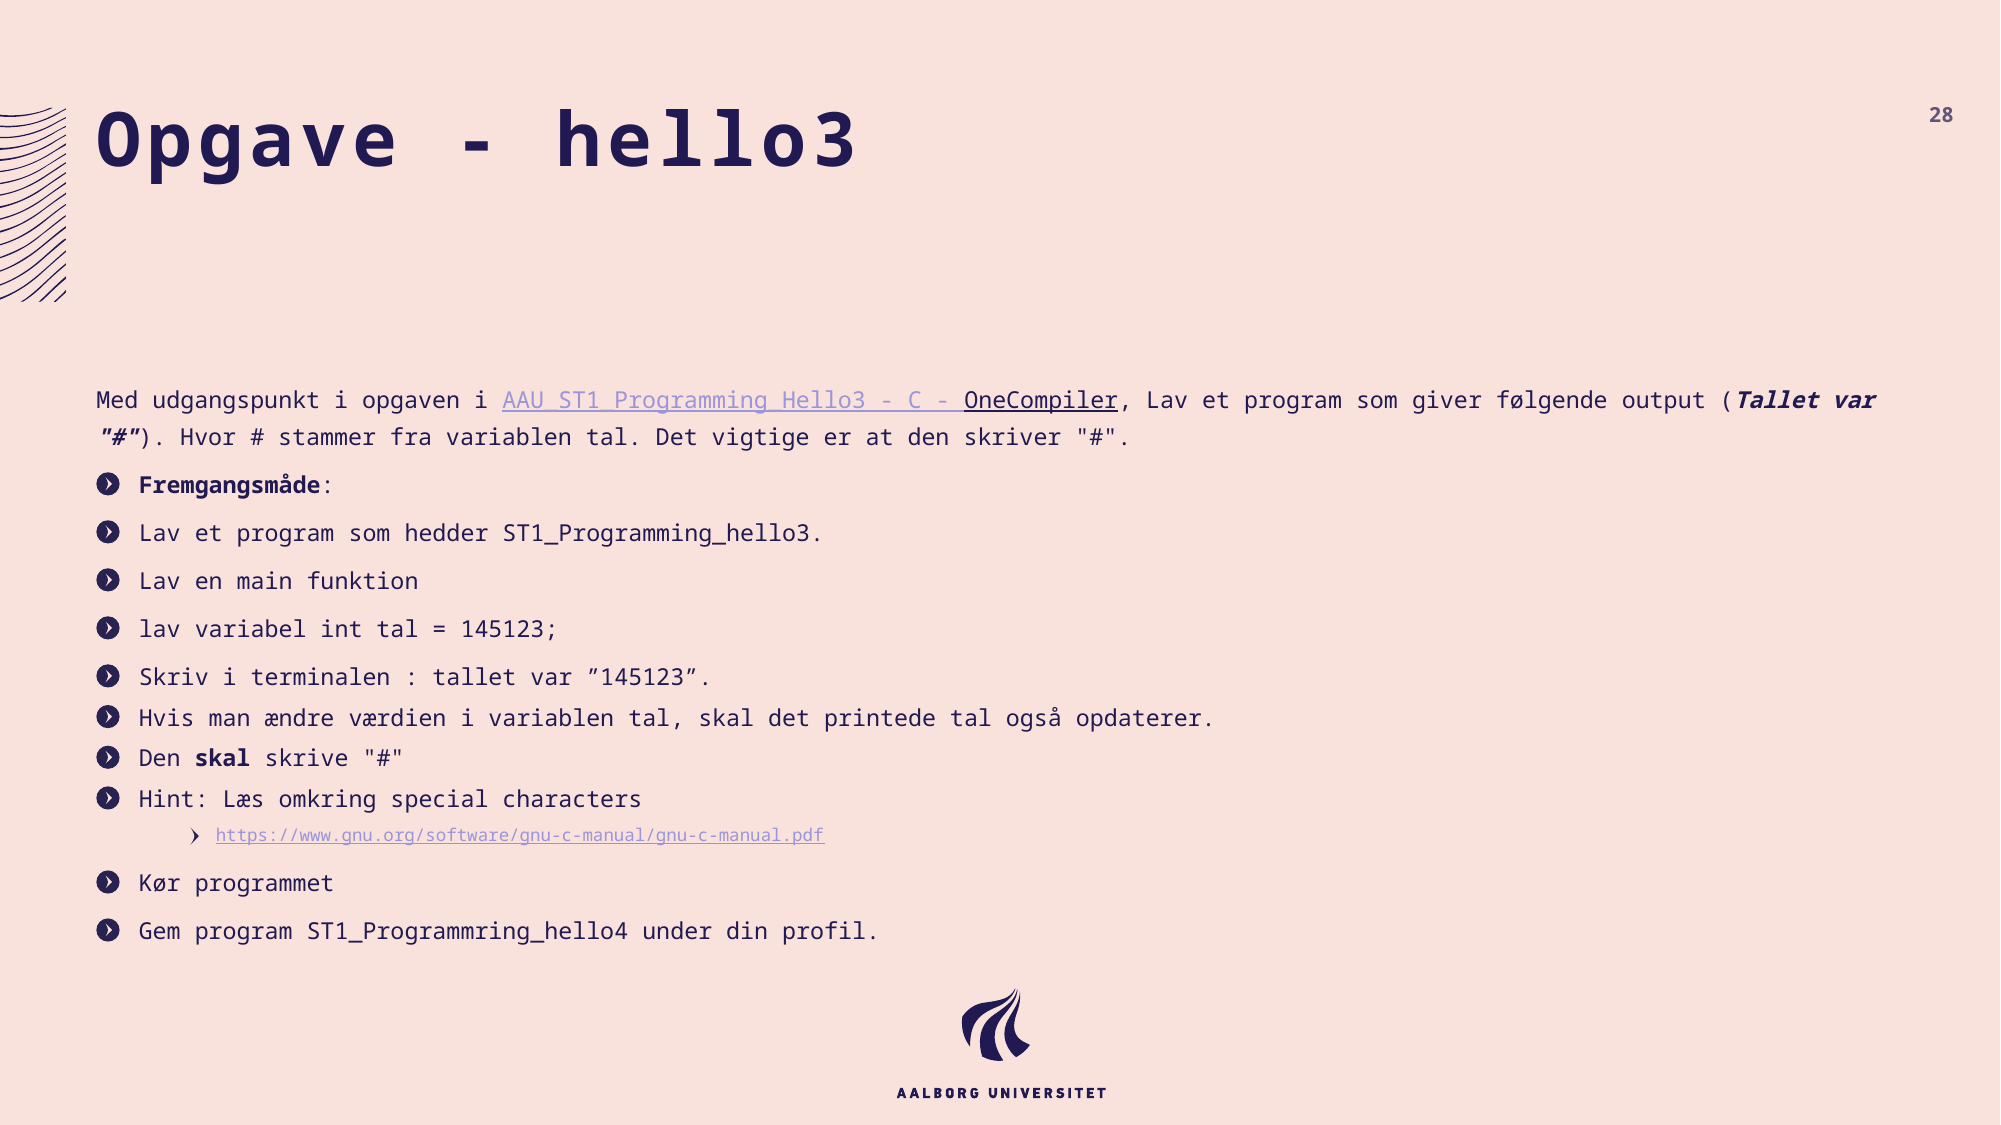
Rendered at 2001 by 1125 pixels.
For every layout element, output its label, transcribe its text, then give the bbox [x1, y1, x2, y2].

list Med udgangspunkt i opgaven i AAU_ST1_Programming_Hello3 - C - OneCompiler, Lav et program som giver følgende output (Tallet var "#"). Hvor # stammer fra variablen tal. Det vigtige er at den skriver "#". Fremgangsmåde: Lav et program som hedder ST1_Programming_hello3. Lav en main funktion lav variabel int tal = 145123; Skriv i terminalen : tallet var ”145123”. Hvis man ændre værdien i variablen tal, skal det printede tal også opdaterer. Den skal skrive "#" Hint: Læs omkring special characters https://www.gnu.org/software/gnu-c-manual/gnu-c-manual.pdf Kør programmet Gem program ST1_Programmring_hello4 under din profil. [96, 371, 1937, 958]
title Opgave - hello3 [96, 60, 1703, 327]
slide_number 28 [1860, 97, 1954, 135]
